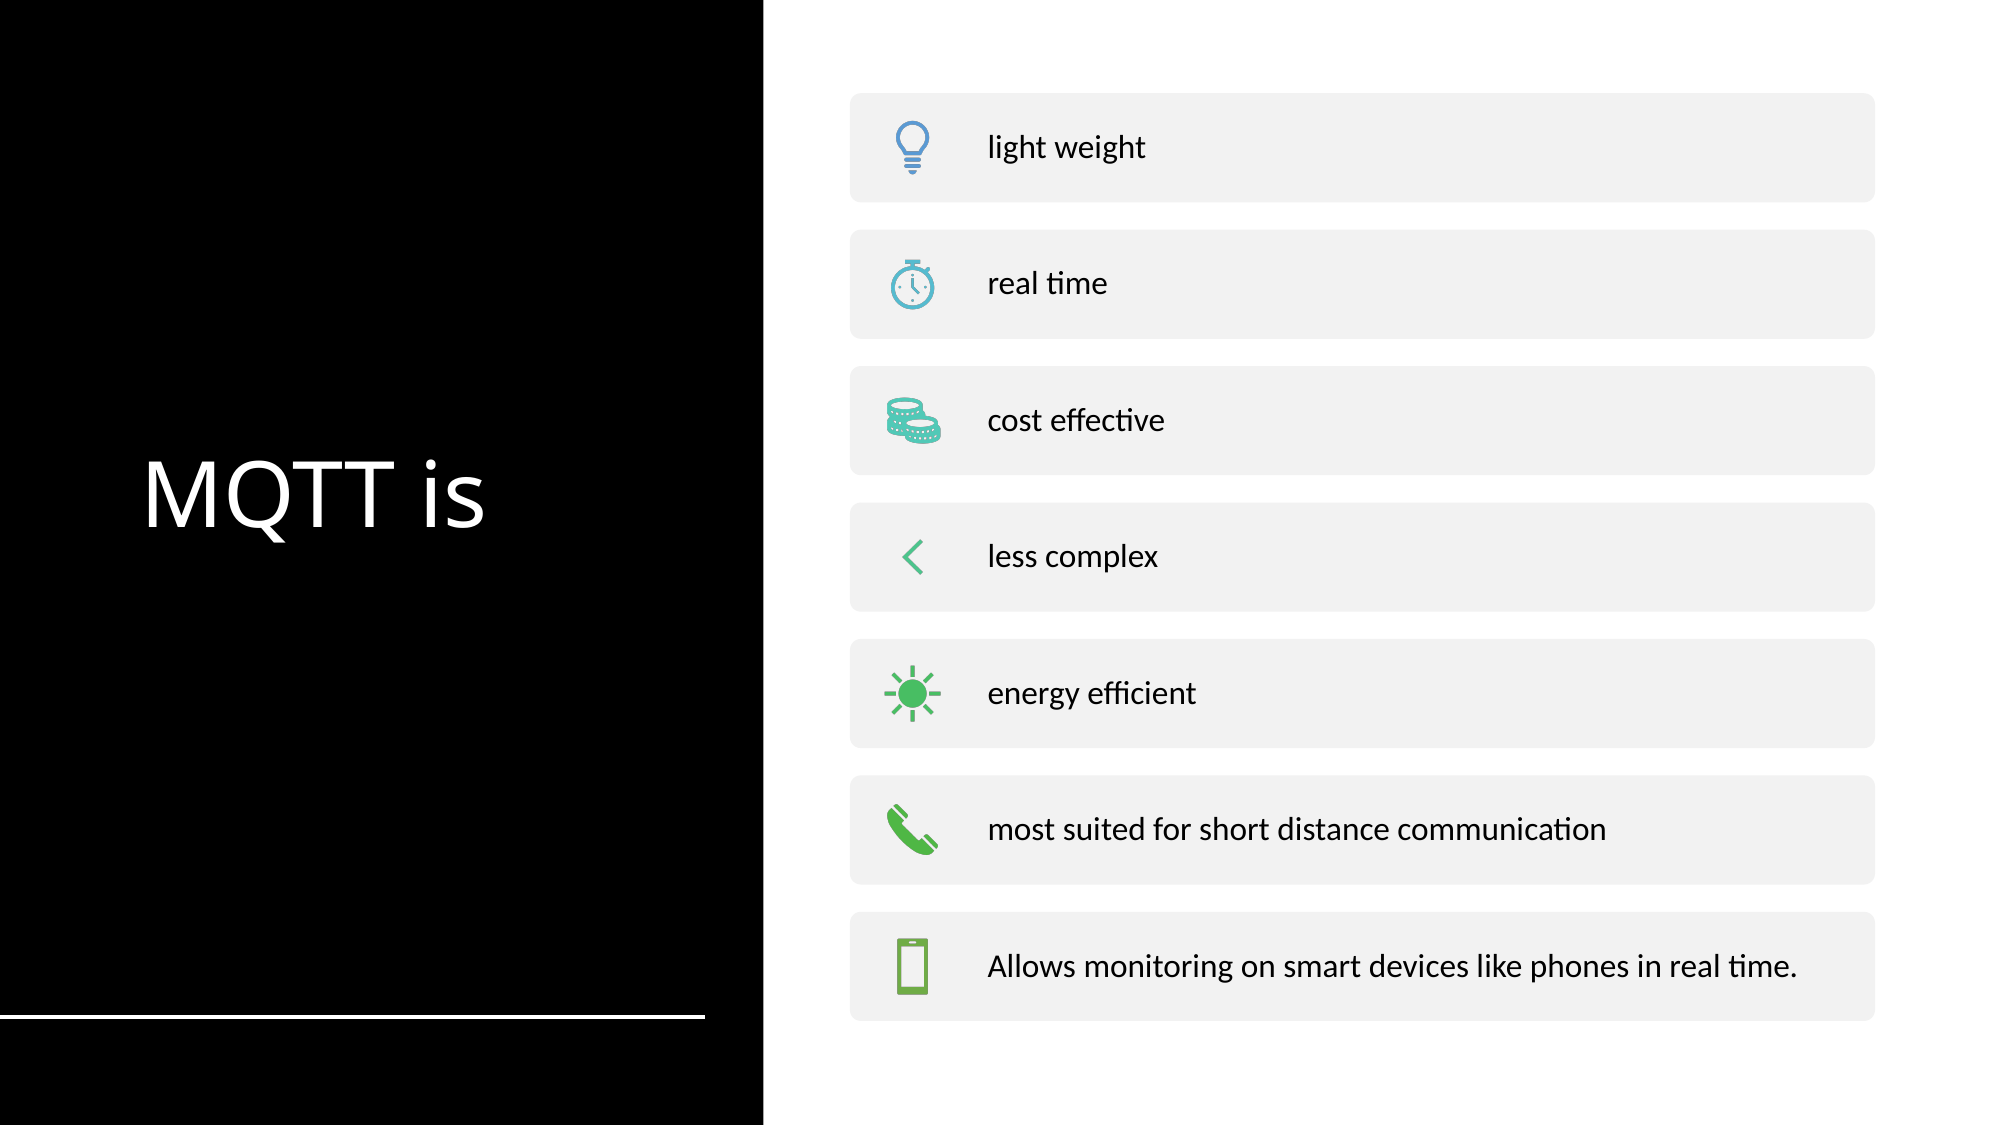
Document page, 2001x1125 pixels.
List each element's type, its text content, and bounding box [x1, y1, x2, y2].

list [849, 93, 1875, 1022]
title MQTT is [125, 91, 711, 905]
text_box [0, 0, 764, 1125]
